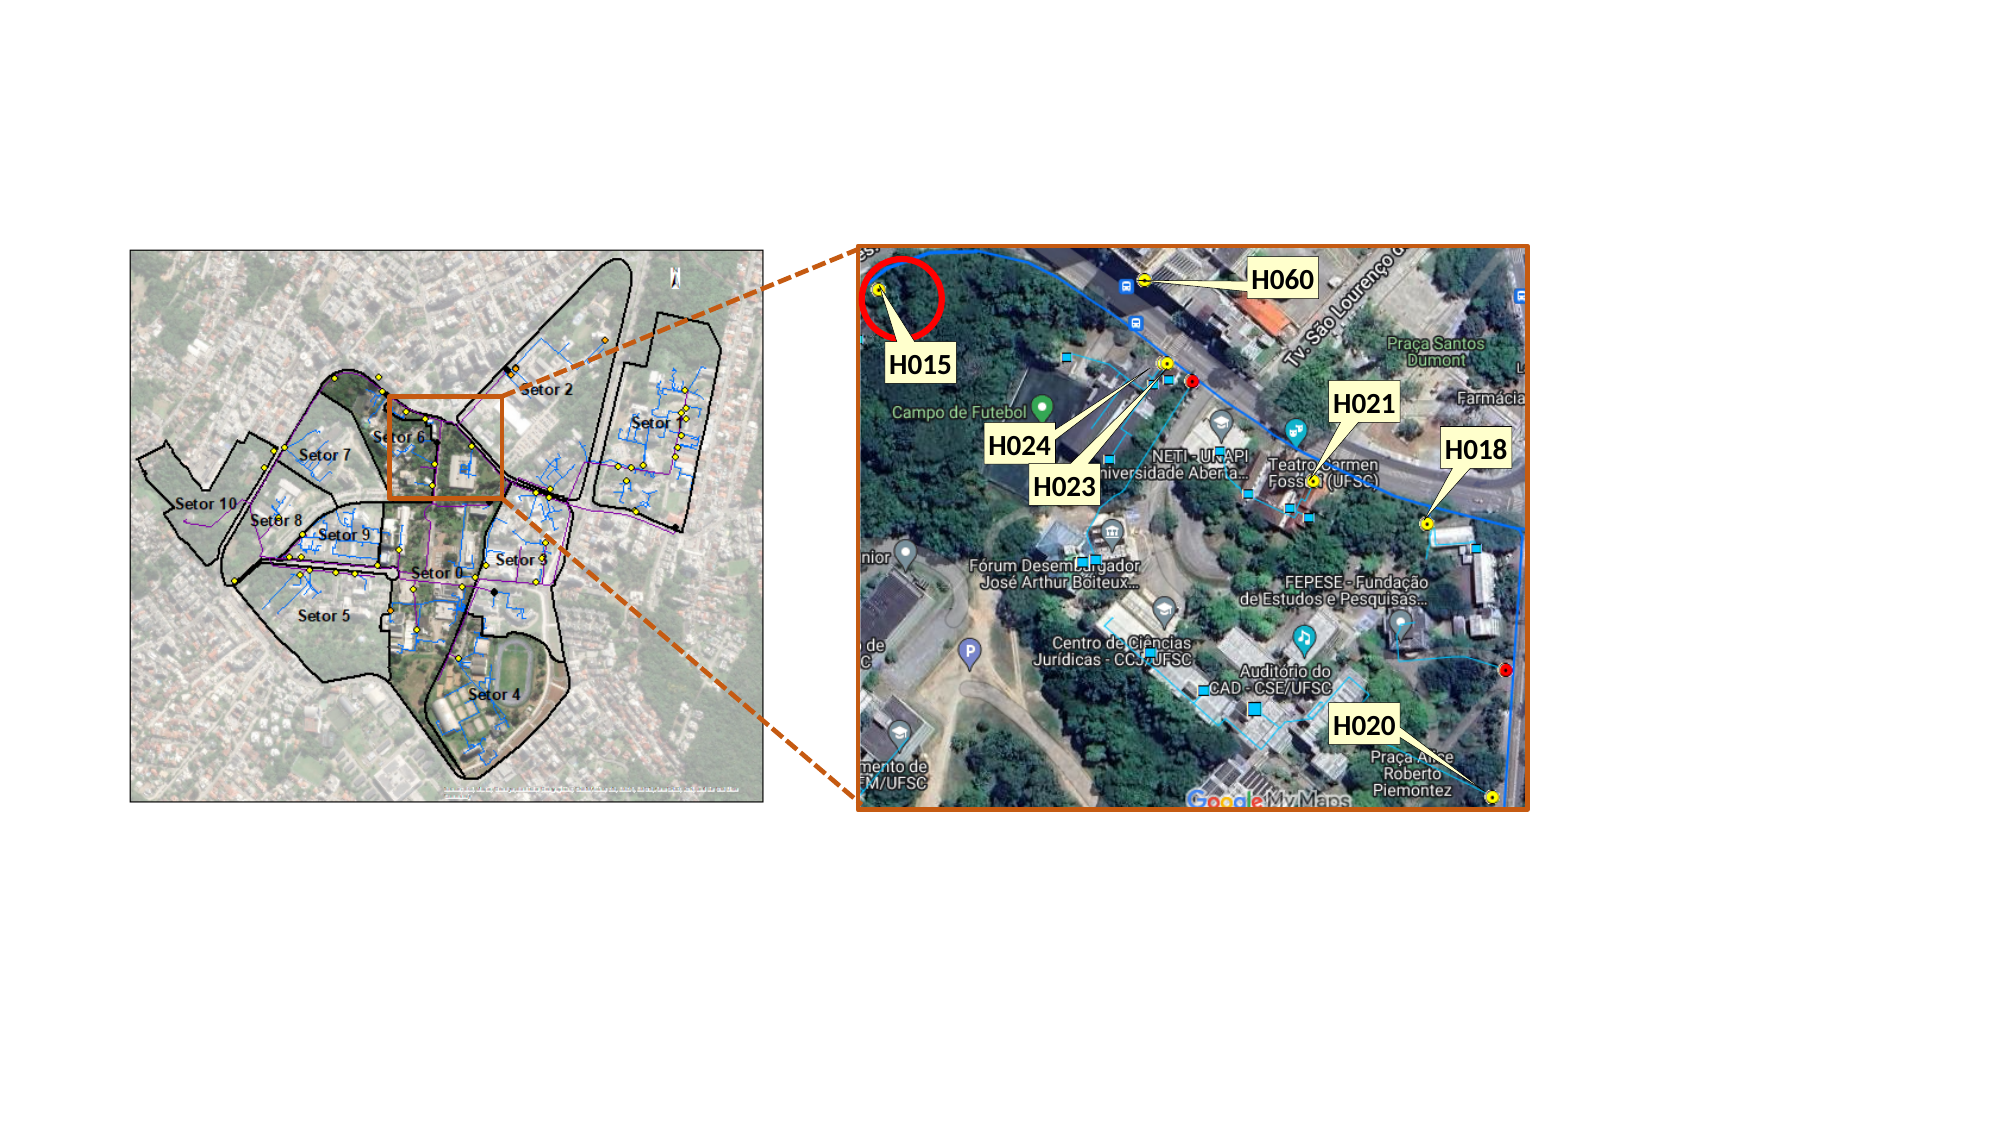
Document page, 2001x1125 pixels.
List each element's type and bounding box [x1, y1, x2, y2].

text_box [502, 248, 861, 397]
picture [125, 245, 766, 805]
picture [860, 248, 1526, 808]
text_box [502, 498, 862, 805]
